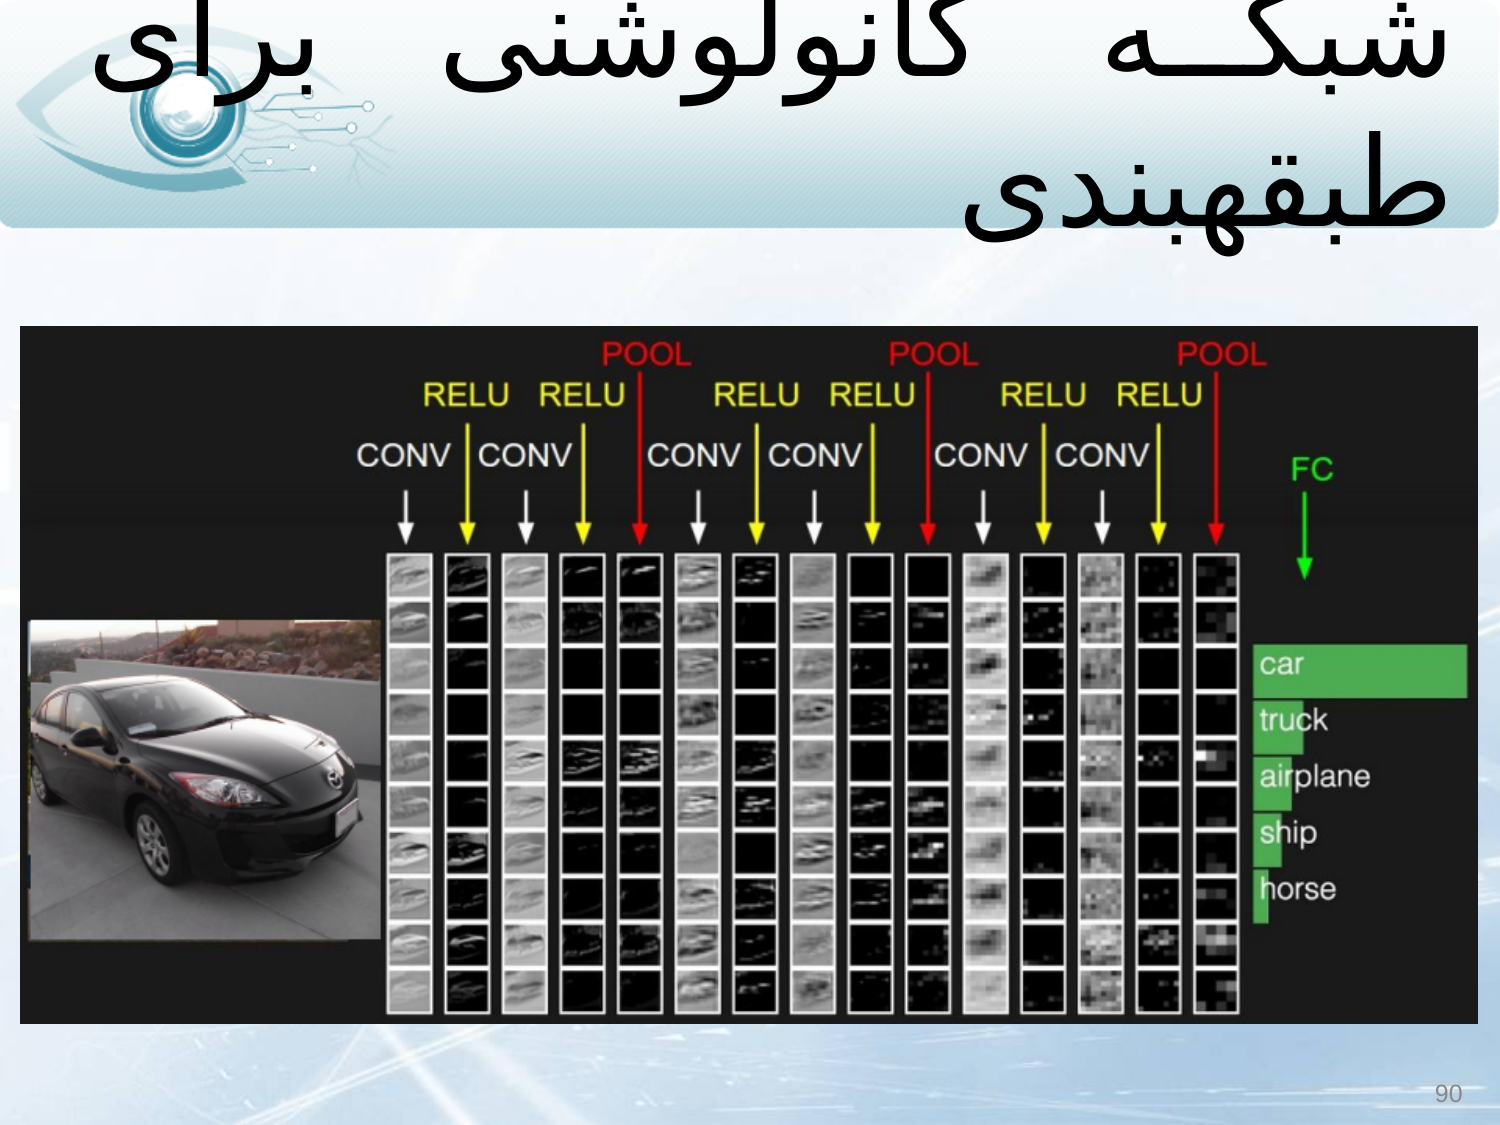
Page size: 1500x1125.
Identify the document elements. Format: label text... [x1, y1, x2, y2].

slide_number 90 [1127, 1062, 1478, 1123]
picture [0, 230, 1500, 1125]
title شبکه کانولوشنی برای طبقه‏بندی [0, 7, 1500, 195]
